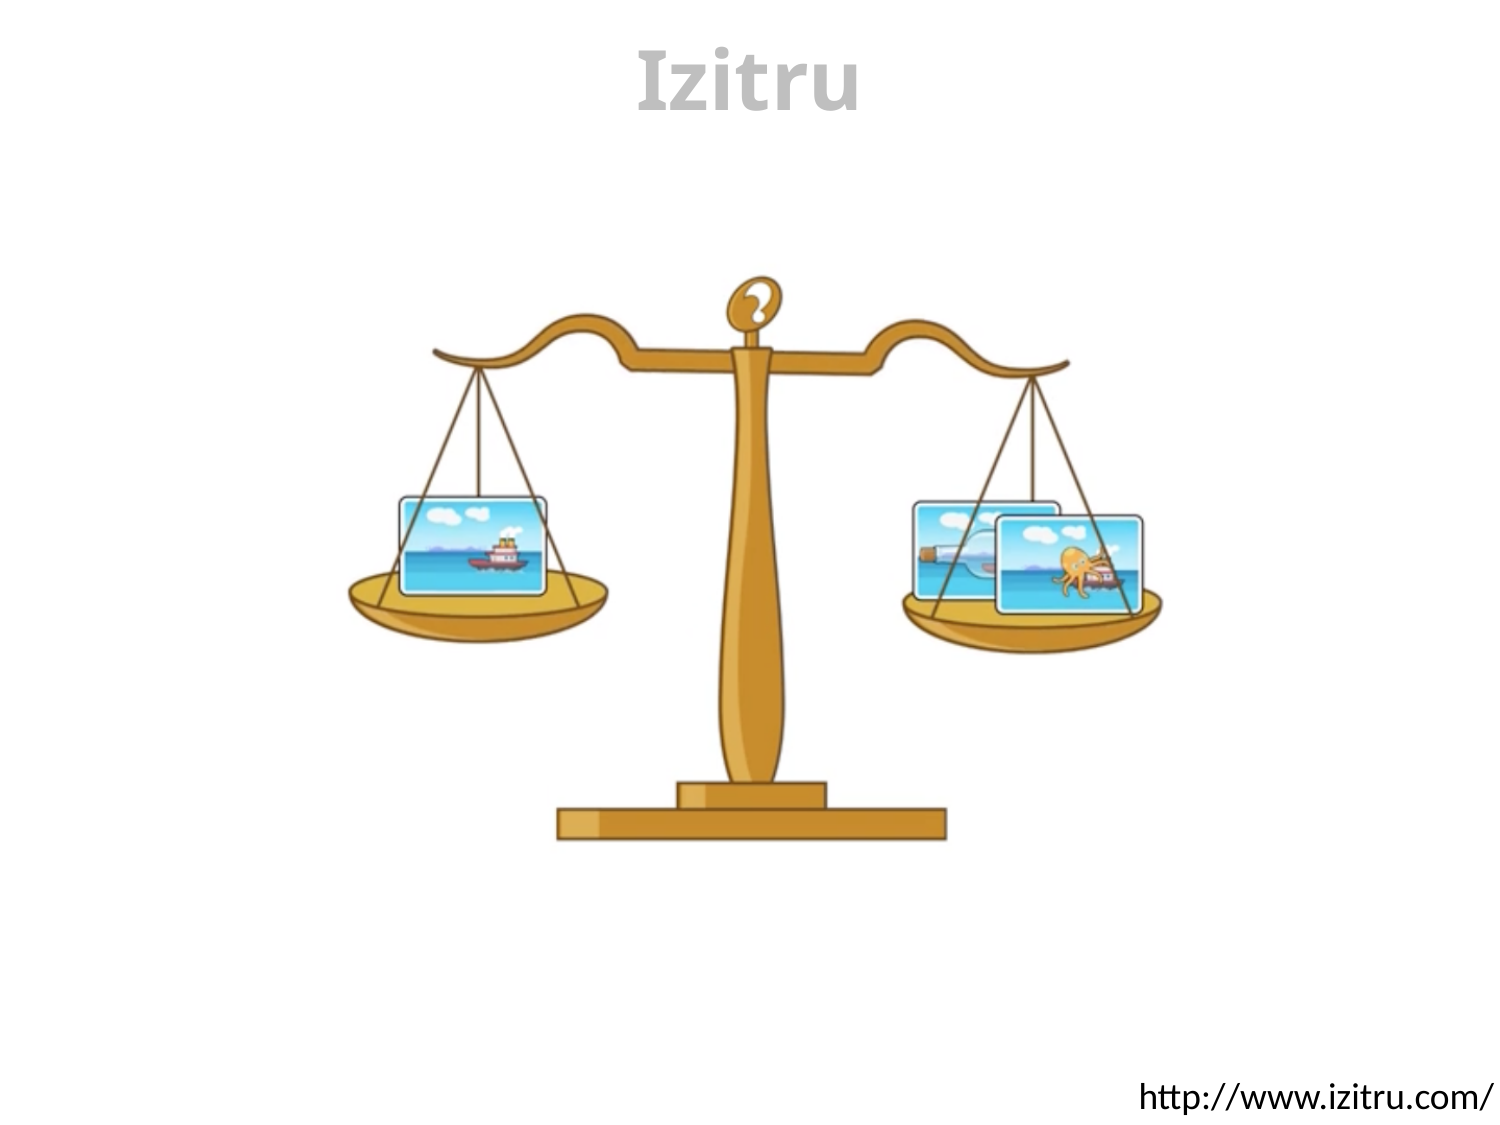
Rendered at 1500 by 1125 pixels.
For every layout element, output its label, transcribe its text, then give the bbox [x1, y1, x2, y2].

title Izitru [75, 15, 1425, 138]
text_box http://www.izitru.com/ [1123, 1064, 1500, 1125]
picture [183, 245, 1317, 880]
